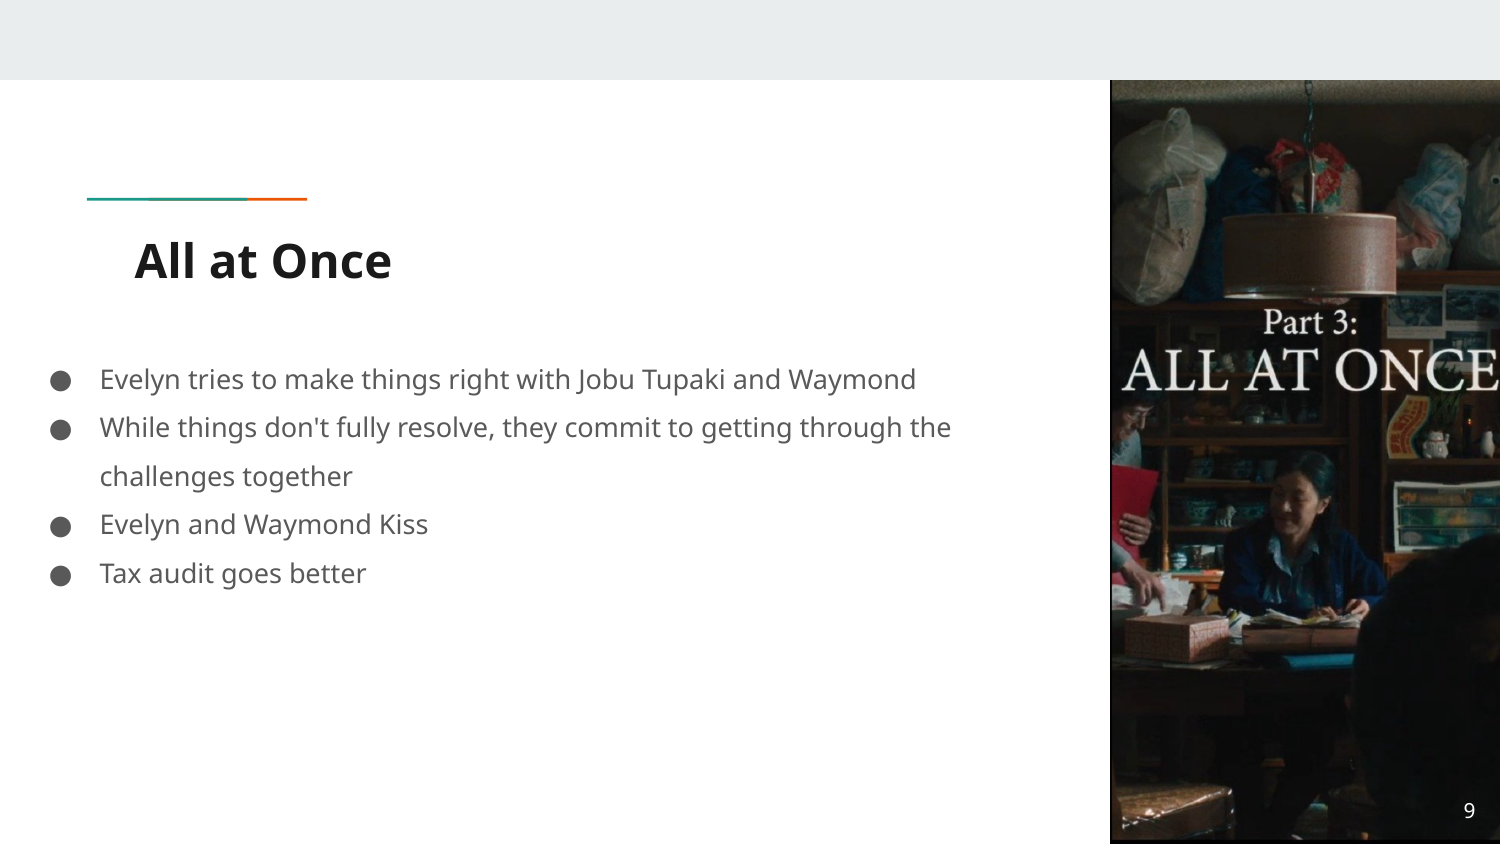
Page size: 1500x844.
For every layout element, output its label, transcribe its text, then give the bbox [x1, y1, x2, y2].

picture [1109, 80, 1500, 844]
list Evelyn tries to make things right with Jobu Tupaki and Waymond While things don't fully resolve, they commit to getting through the challenges together Evelyn and Waymond Kiss Tax audit goes better [9, 331, 1043, 703]
title All at Once [119, 216, 1104, 305]
